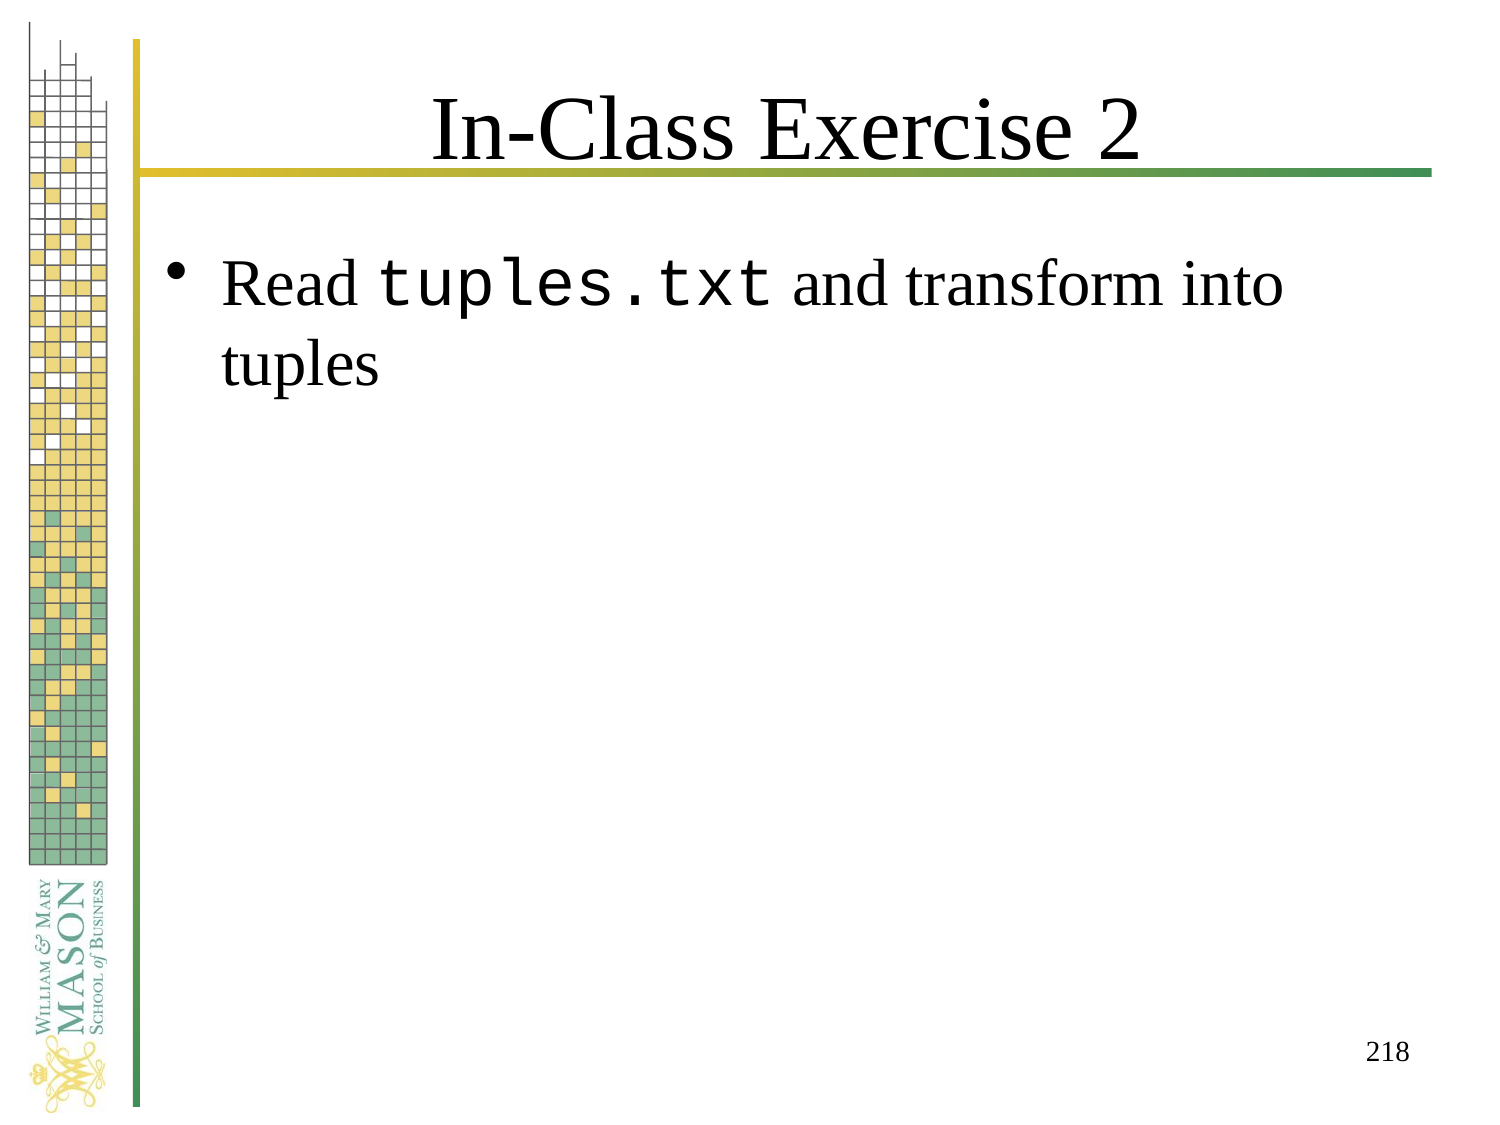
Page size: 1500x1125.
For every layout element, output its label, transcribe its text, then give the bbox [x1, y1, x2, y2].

title Boolean Statements [29, 879, 107, 1113]
slide_number 218 [1048, 1024, 1426, 1103]
list Read tuples.txt and transform into tuples [150, 231, 1478, 1005]
title In-Class Exercise 2 [150, 45, 1425, 200]
